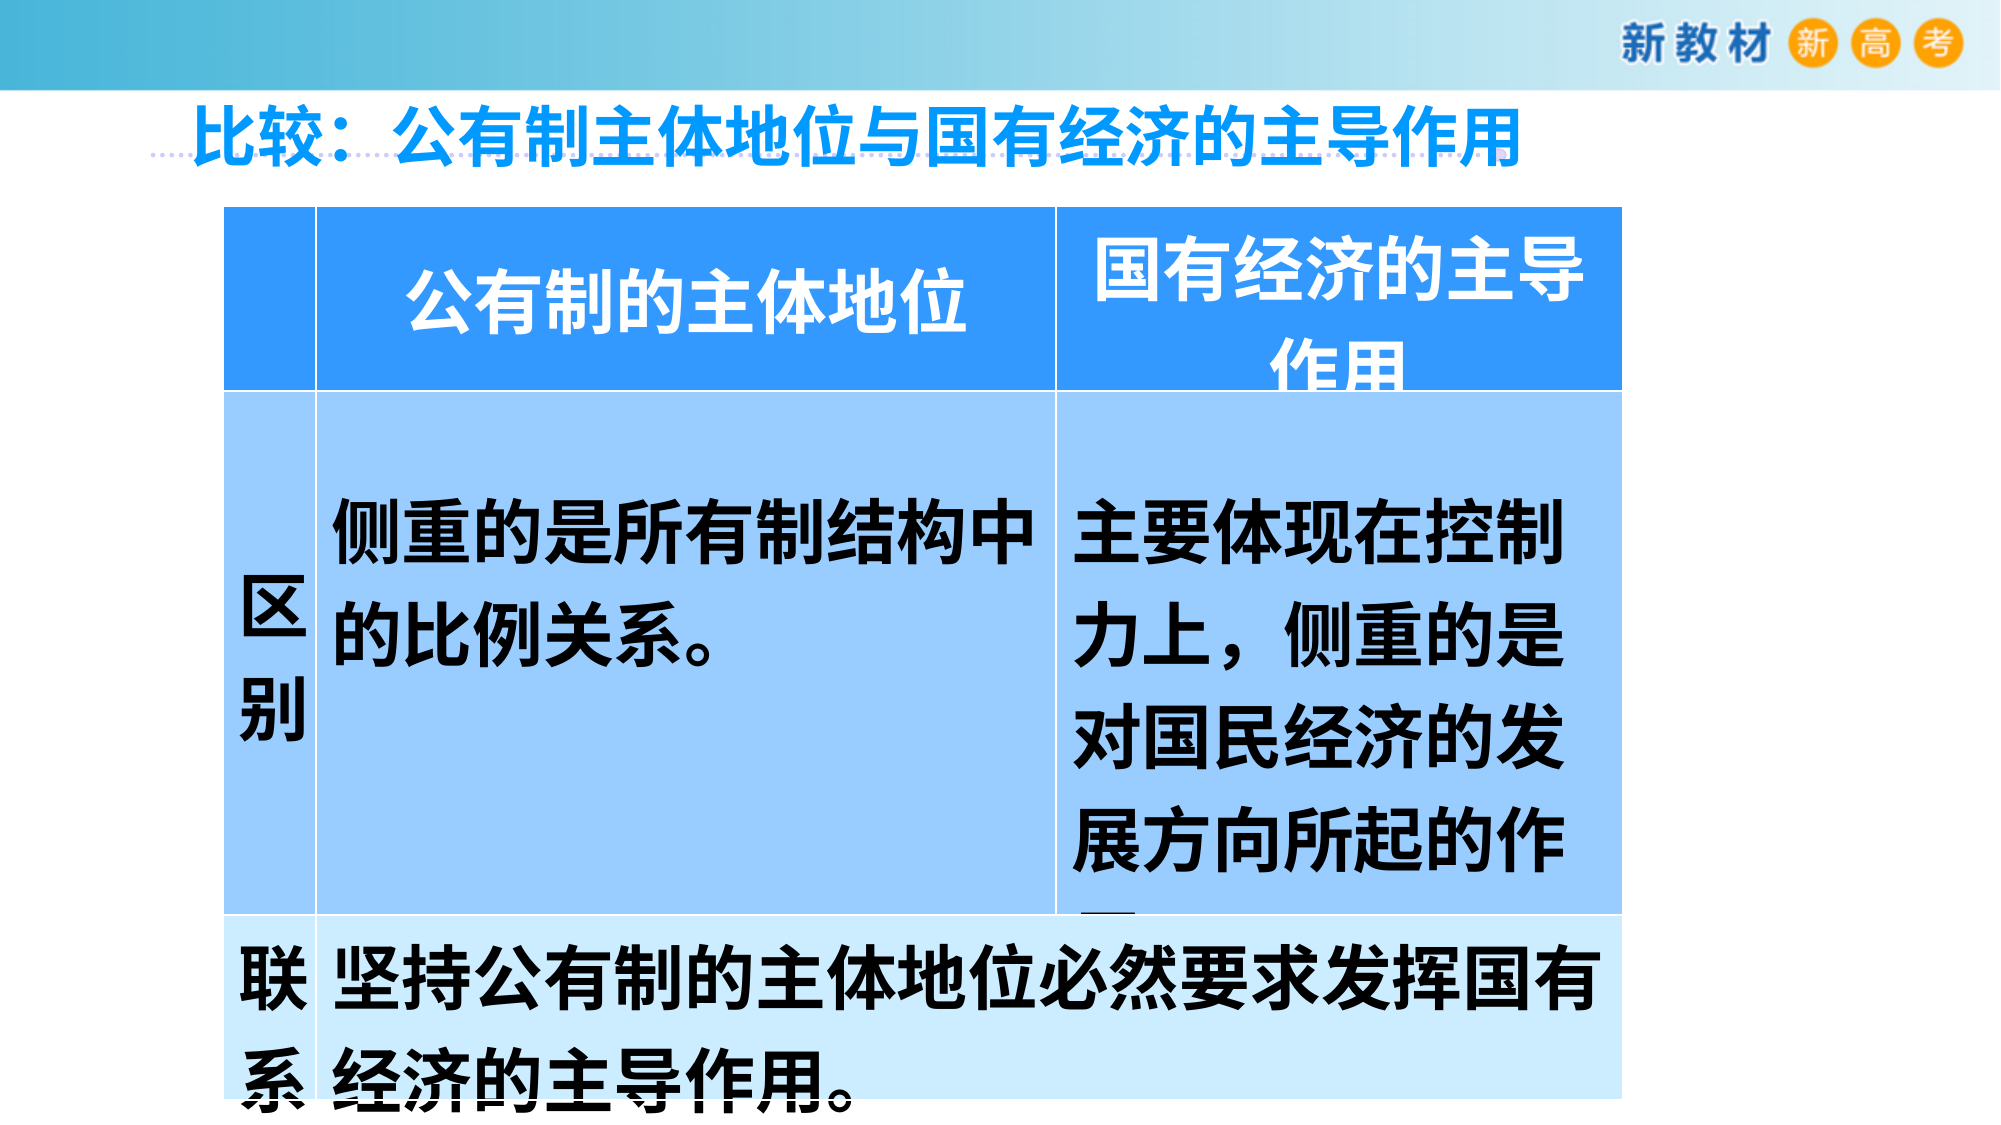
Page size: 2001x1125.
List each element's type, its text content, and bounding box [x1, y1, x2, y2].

table_cell 联系 [224, 916, 315, 1099]
picture [0, 0, 2001, 1125]
table_cell 坚持公有制的主体地位必然要求发挥国有经济的主导作用。 [317, 916, 1622, 1099]
table_header 国有经济的主导作用 [1057, 207, 1622, 390]
table_cell 主要体现在控制力上，侧重的是对国民经济的发展方向所起的作用。 [1057, 392, 1622, 914]
table_cell 侧重的是所有制结构中的比例关系。 [317, 392, 1055, 914]
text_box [152, 148, 1507, 162]
table_header [224, 207, 315, 390]
table_cell 区别 [224, 392, 315, 914]
table_header 公有制的主体地位 [317, 207, 1055, 390]
text_box 比较：公有制主体地位与国有经济的主导作用 [175, 87, 1577, 183]
